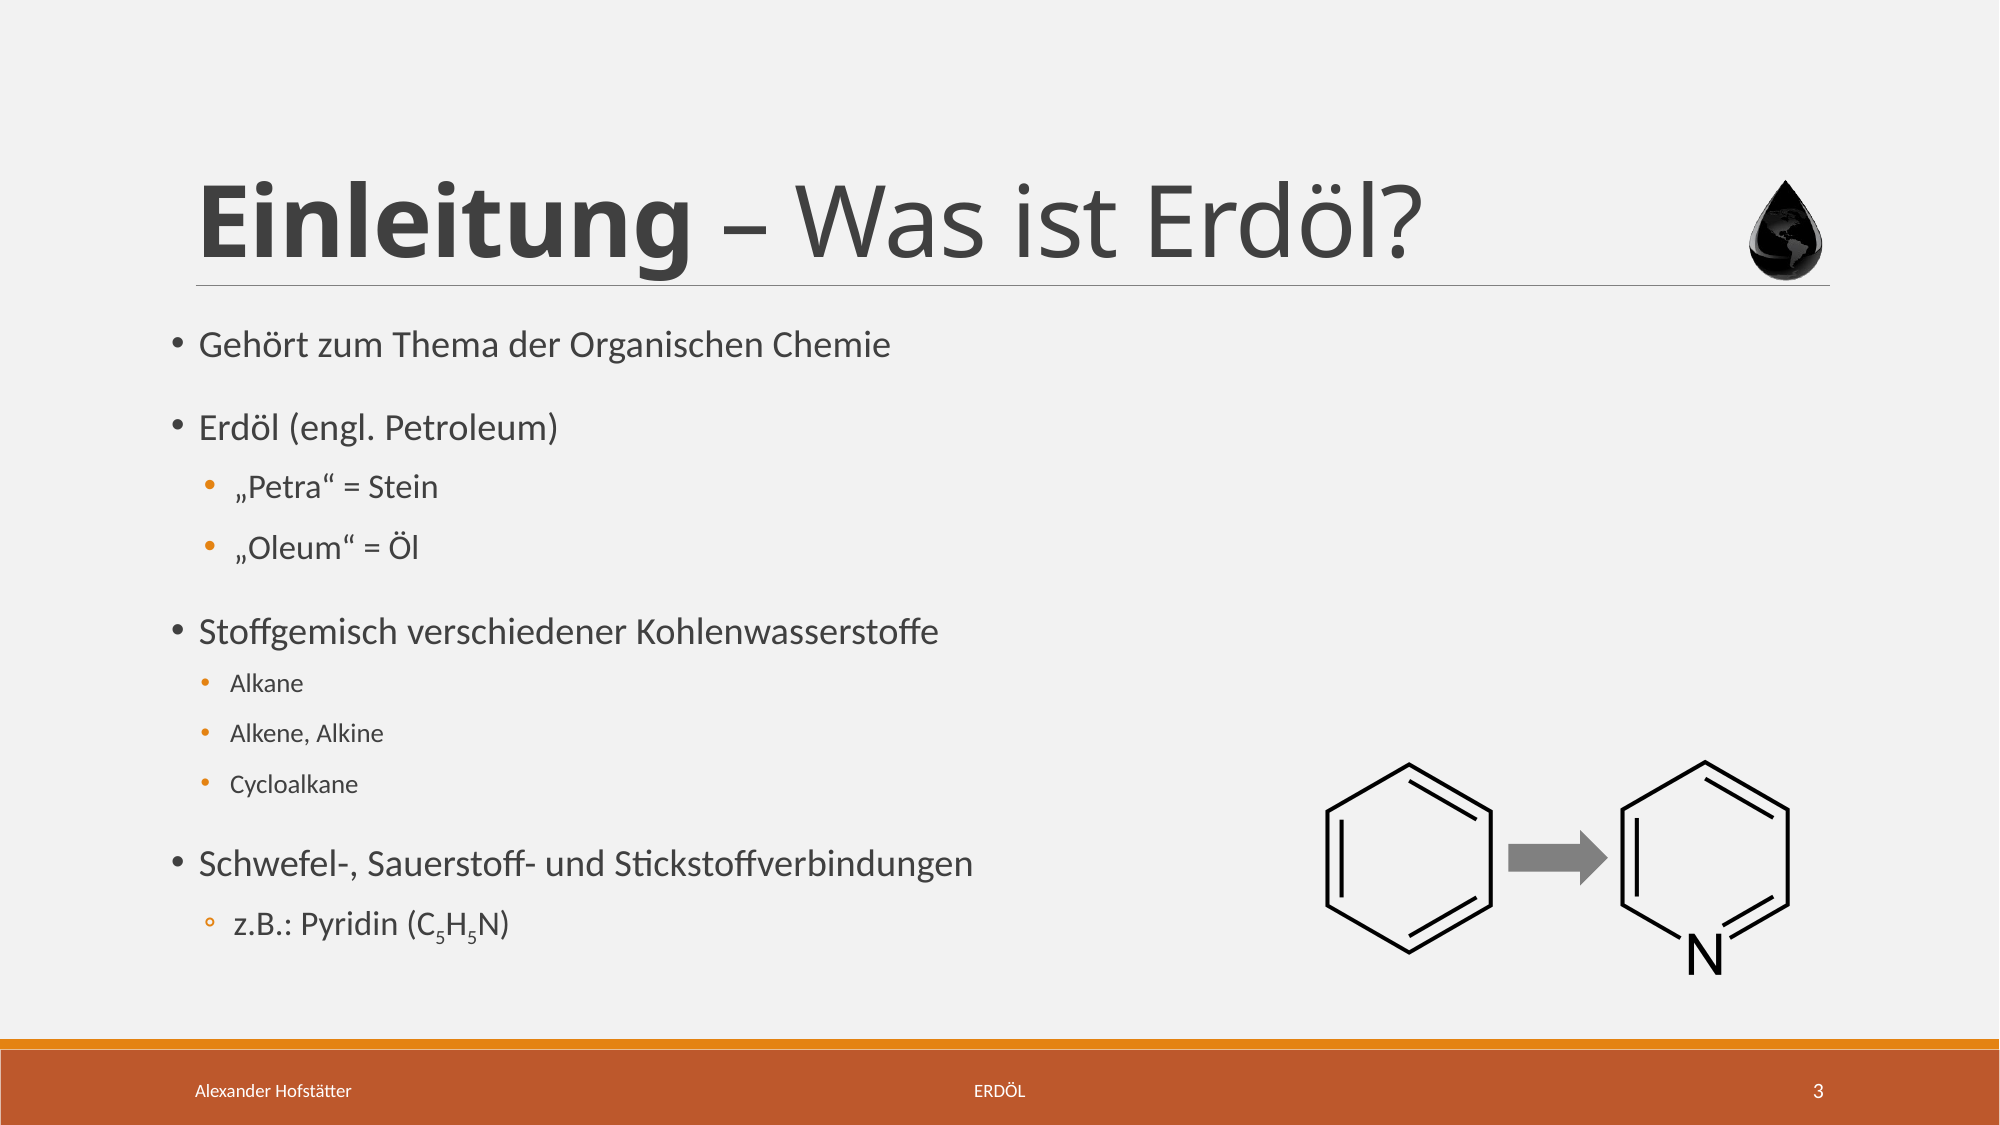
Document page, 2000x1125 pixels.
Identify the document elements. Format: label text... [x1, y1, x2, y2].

list Gehört zum Thema der Organischen Chemie Erdöl (engl. Petroleum) „Petra“ = Stein „Oleum“ = Öl Stoffgemisch verschiedener Kohlenwasserstoffe Alkane Alkene, Alkine Cycloalkane Schwefel-, Sauerstoff- und Stickstoffverbindungen z.B.: Pyridin (C5H5N) [156, 302, 1830, 963]
slide_number 3 [1623, 1059, 1839, 1120]
title Einleitung – Was ist Erdöl? [179, 47, 1830, 285]
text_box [1321, 753, 1794, 982]
slide_number Alexander Hofstätter [179, 1059, 586, 1120]
footer Erdöl [604, 1059, 1396, 1120]
